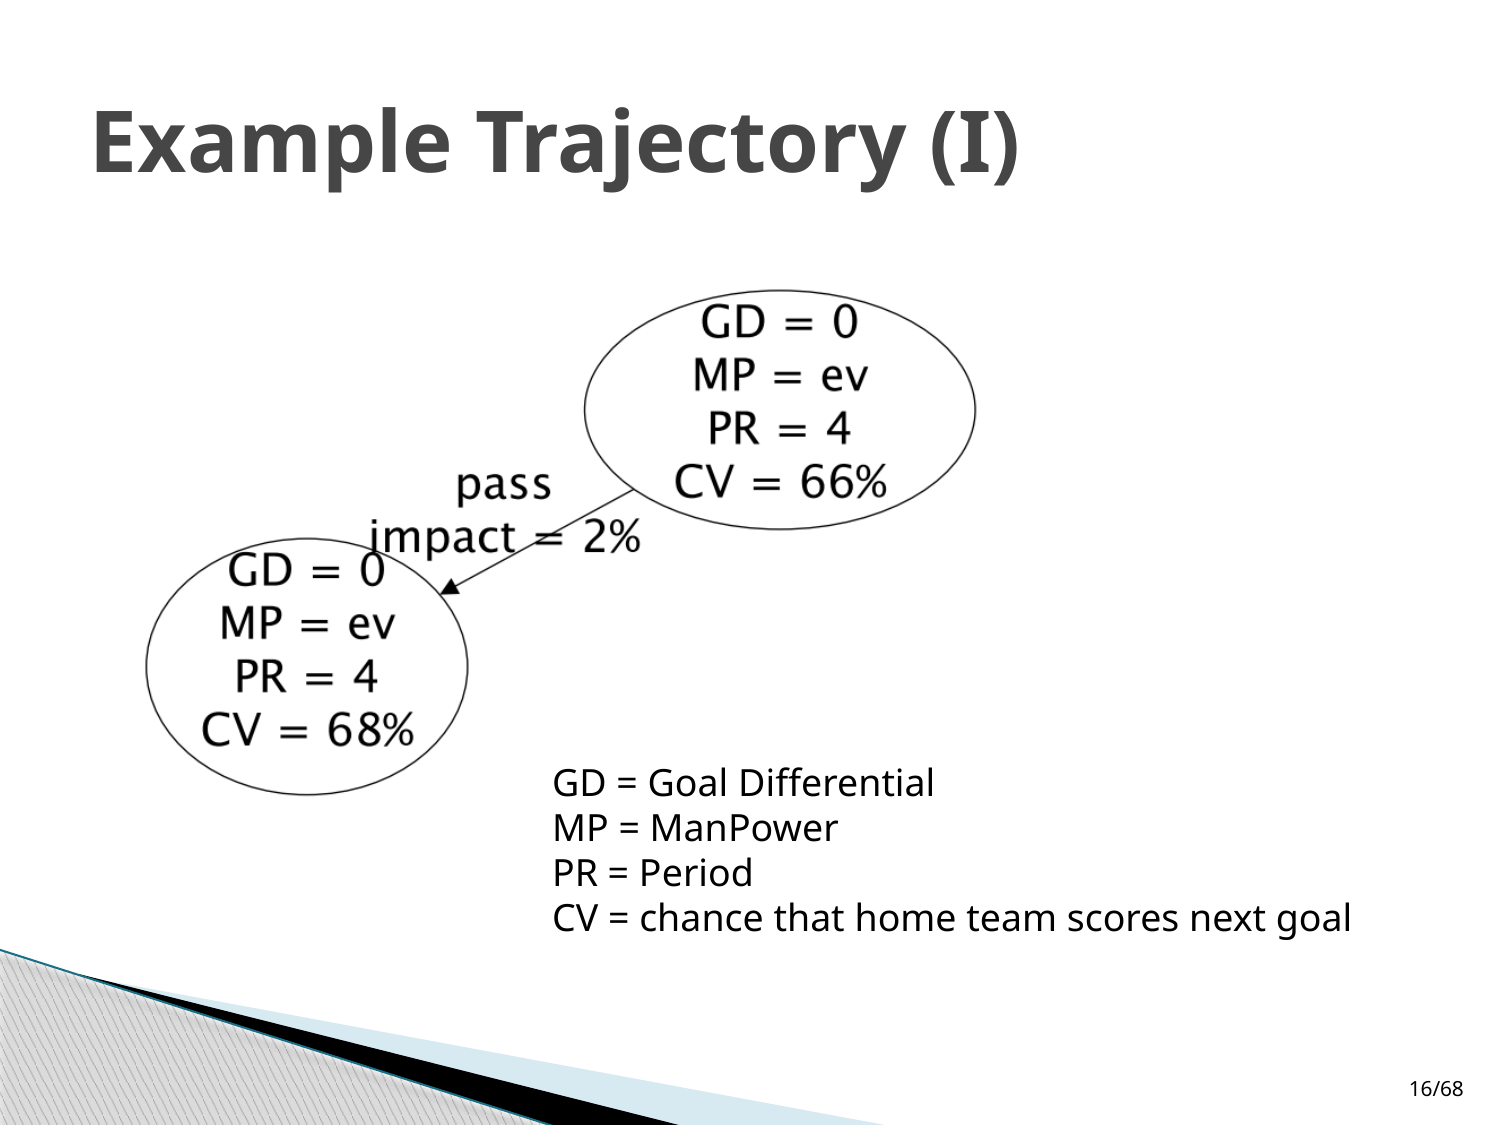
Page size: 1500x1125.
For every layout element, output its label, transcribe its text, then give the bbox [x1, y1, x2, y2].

picture [123, 266, 997, 816]
title Example Trajectory (I) [75, 45, 1425, 233]
text_box GD = Goal Differential MP = ManPower PR = Period CV = chance that home team scores next goal [537, 751, 1459, 947]
slide_number 16/68 [1376, 1051, 1479, 1112]
